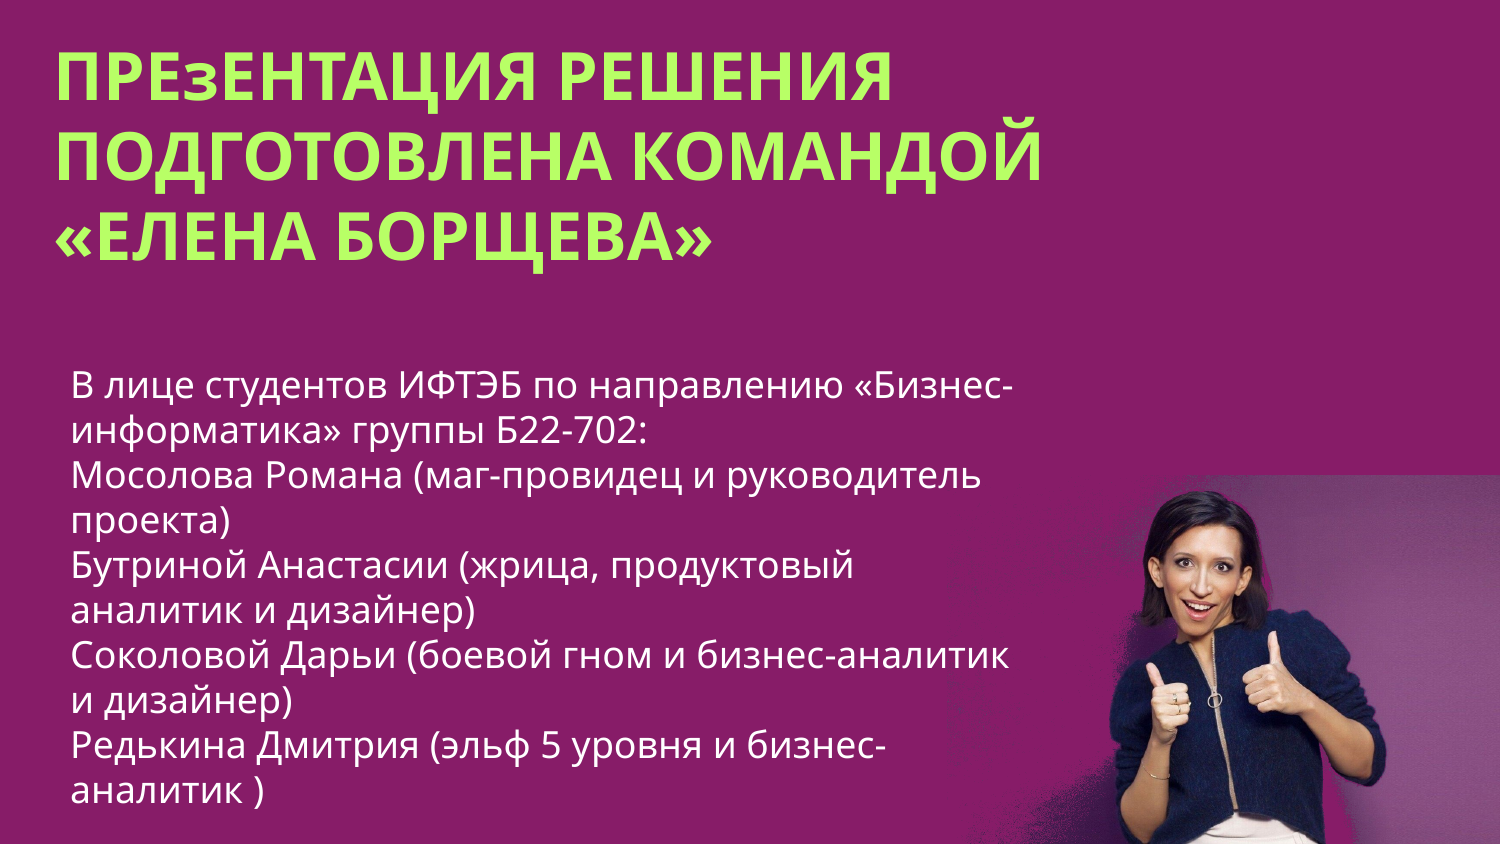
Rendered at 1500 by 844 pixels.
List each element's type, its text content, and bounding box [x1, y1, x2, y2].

text_box ПРЕзЕНТАЦИЯ РЕШЕНИЯ ПОДГОТОВЛЕНА КОМАНДОЙ «ЕЛЕНА БОРЩЕВА» [38, 26, 1199, 281]
text_box В лице студентов ИФТЭБ по направлению «Бизнес-информатика» группы Б22-702: Мосолова Романа (маг-провидец и руководитель проекта) Бутриной Анастасии (жрица, продуктовый аналитик и дизайнер) Соколовой Дарьи (боевой гном и бизнес-аналитик и дизайнер) Редькина Дмитрия (эльф 5 уровня и бизнес-аналитик ) [55, 354, 1050, 819]
picture [947, 475, 1500, 844]
